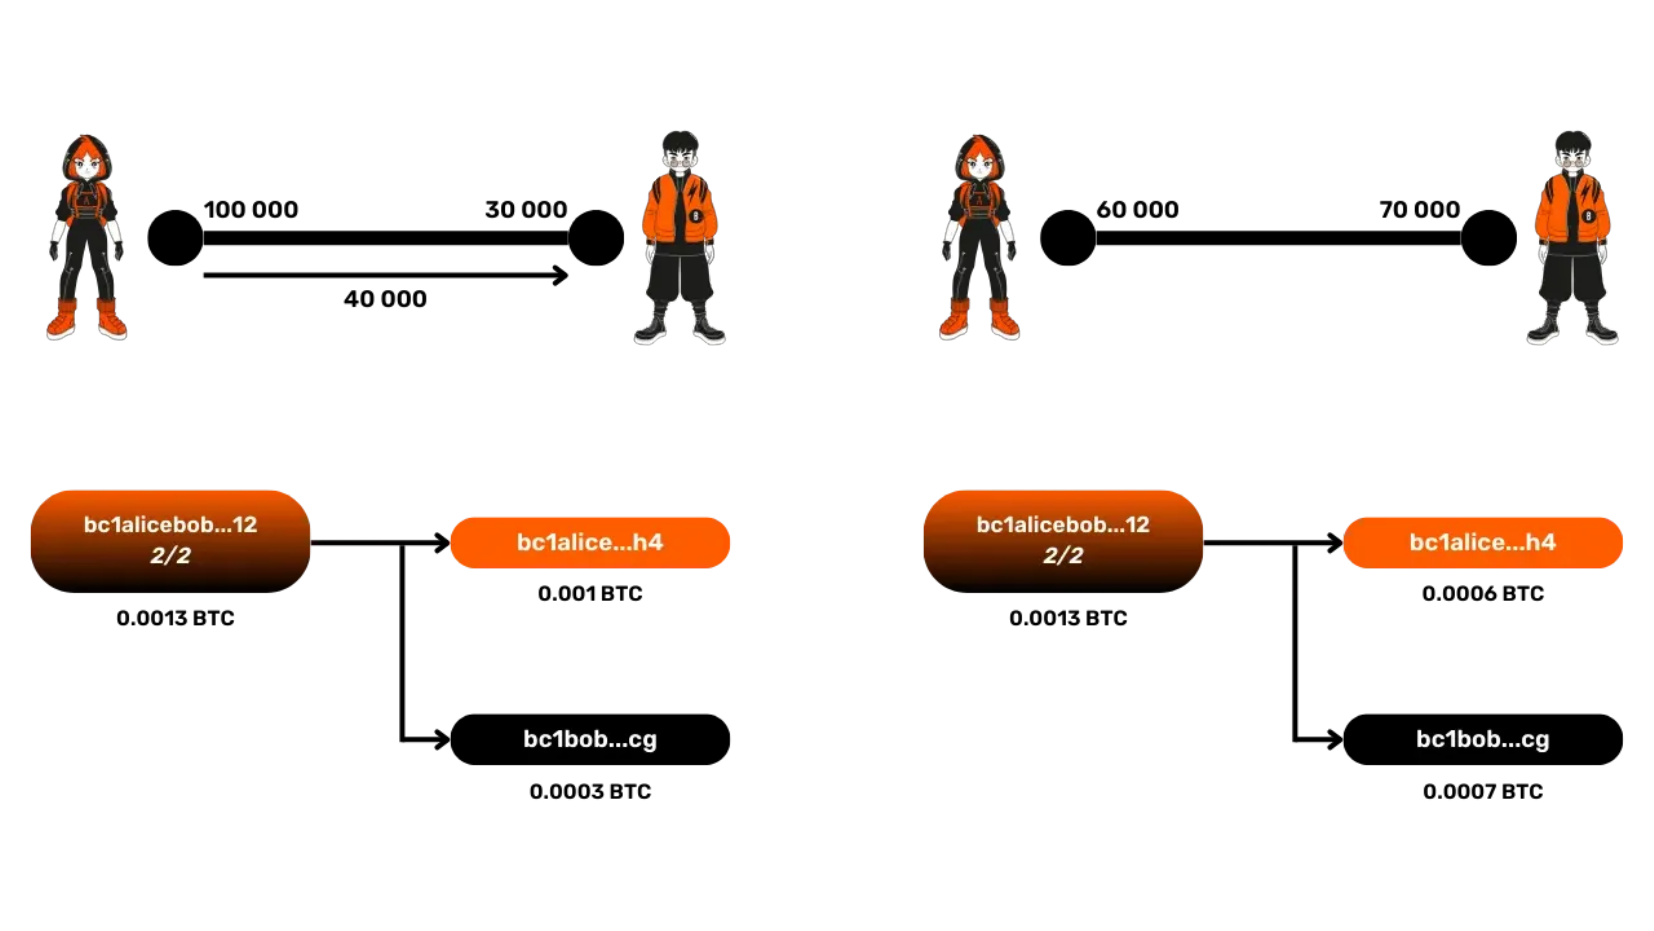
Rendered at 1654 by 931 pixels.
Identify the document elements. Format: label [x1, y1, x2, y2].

picture [0, 91, 1654, 839]
